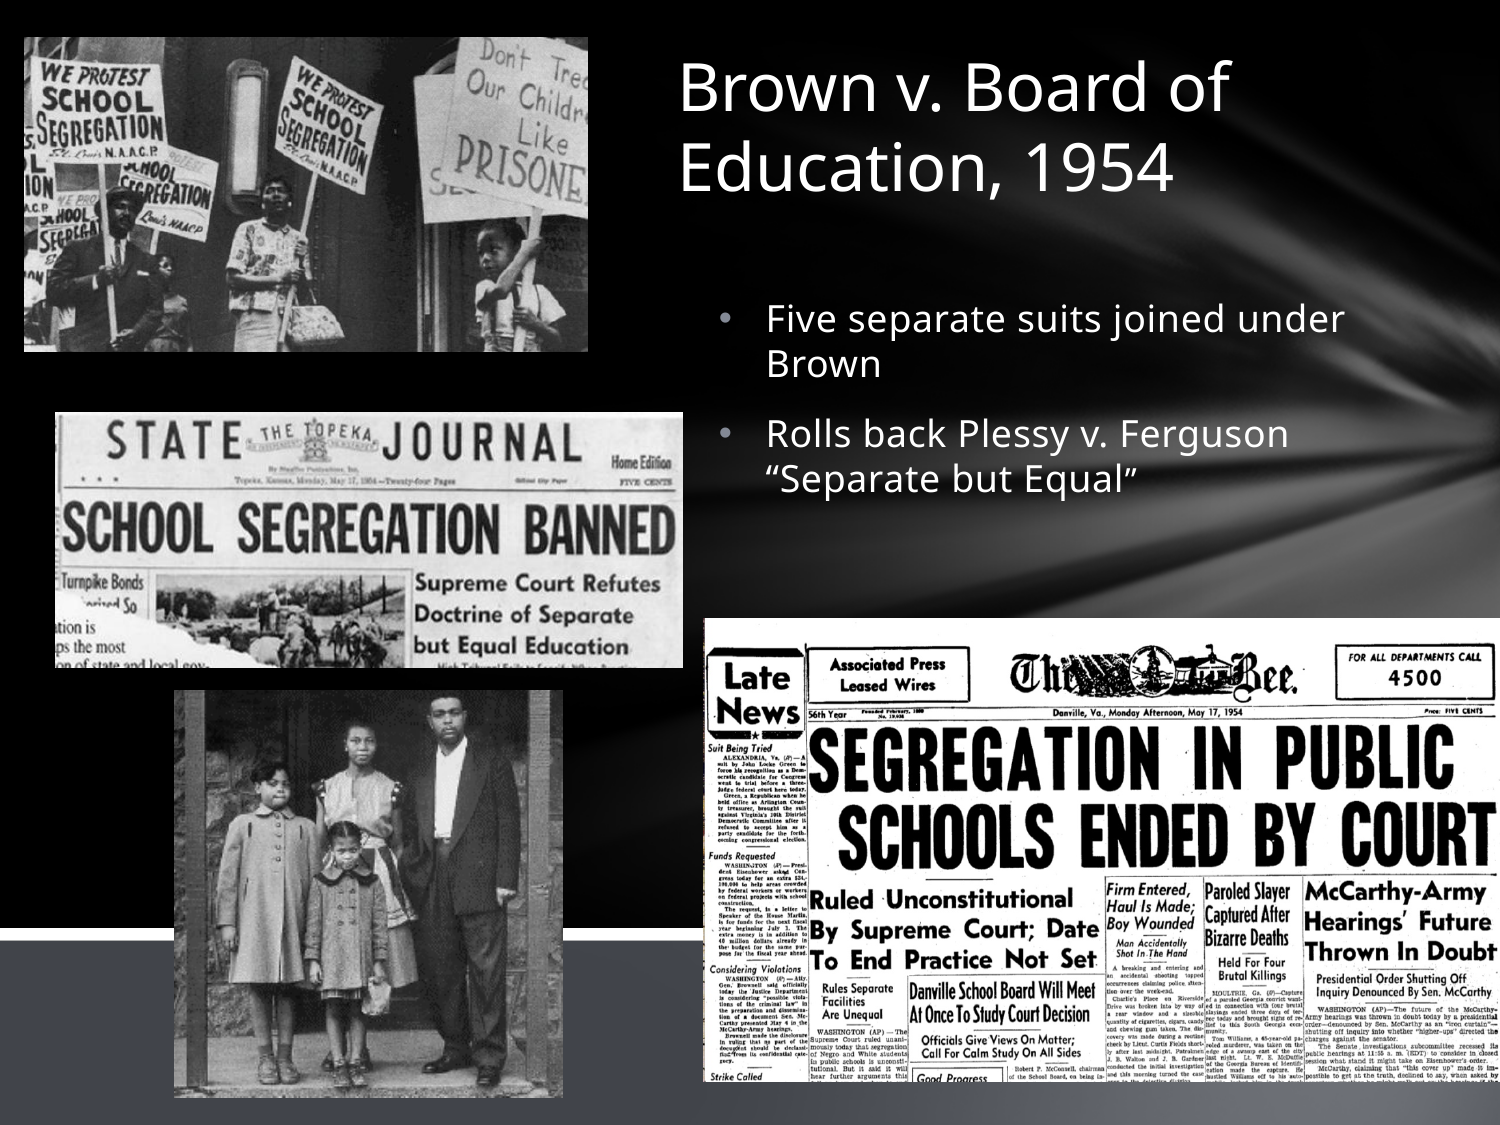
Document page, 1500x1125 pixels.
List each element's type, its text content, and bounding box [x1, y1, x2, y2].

picture [24, 37, 588, 352]
title Brown v. Board of Education, 1954 [662, 37, 1475, 213]
picture [703, 618, 1500, 1082]
list Five separate suits joined under Brown Rolls back Plessy v. Ferguson “Separate but Equal” [703, 287, 1442, 618]
picture [54, 412, 683, 668]
picture [174, 690, 563, 1098]
